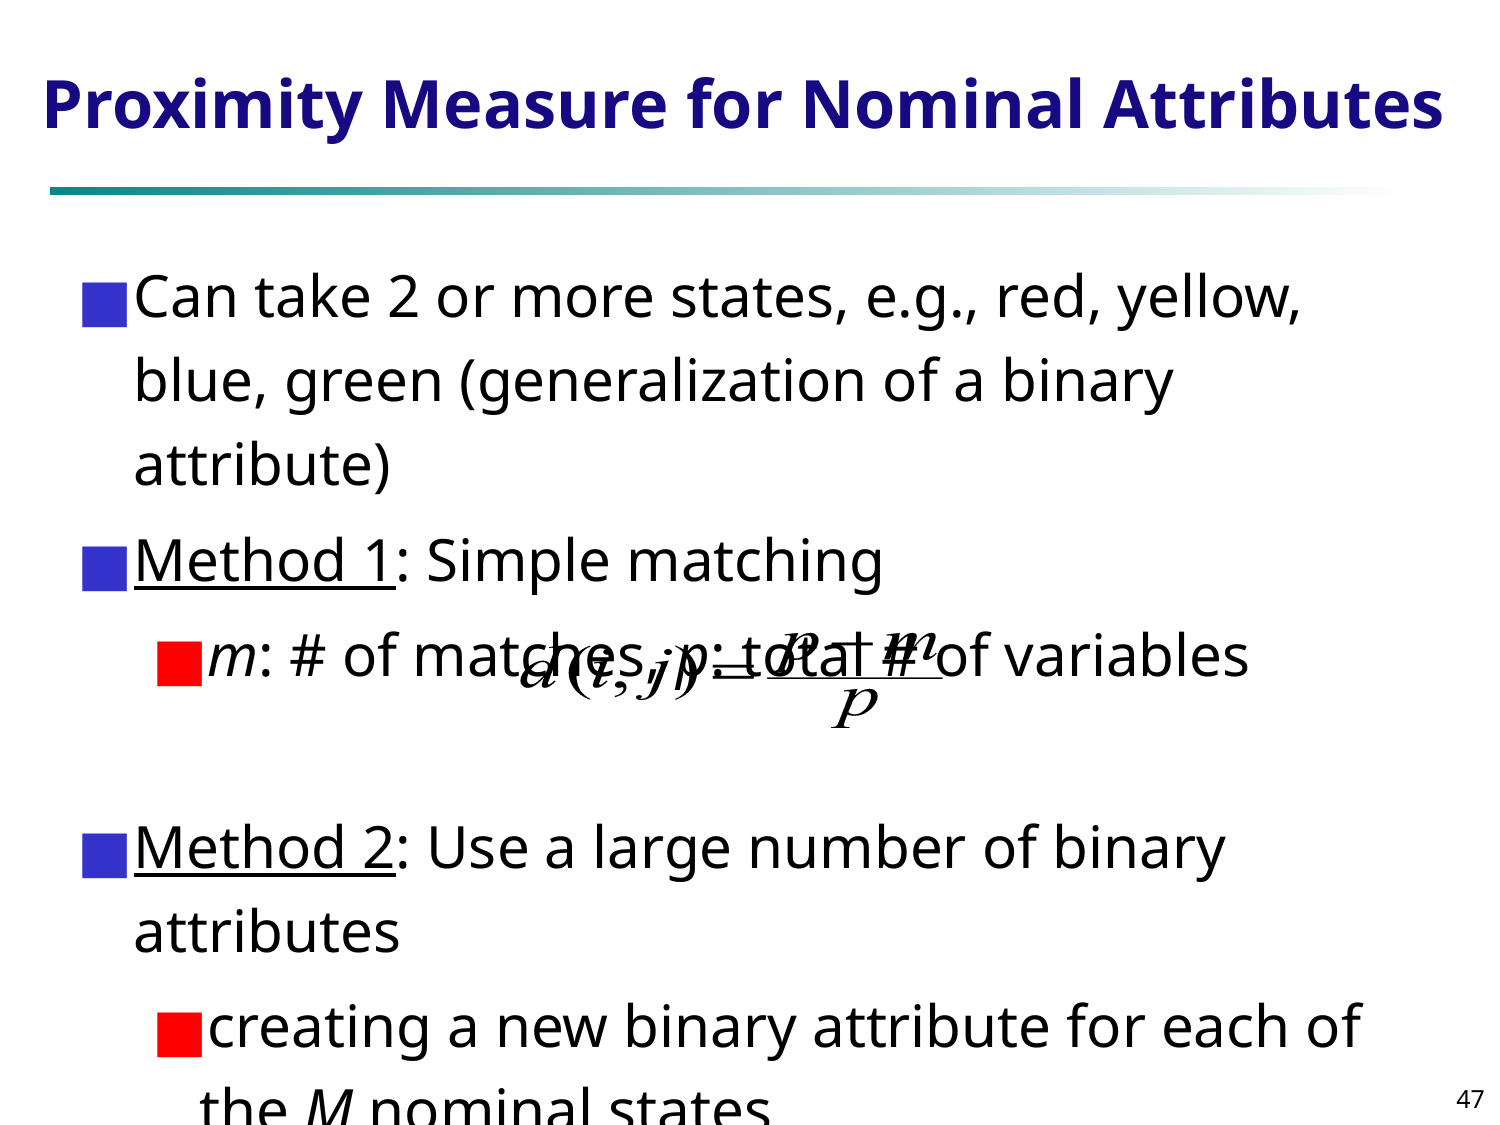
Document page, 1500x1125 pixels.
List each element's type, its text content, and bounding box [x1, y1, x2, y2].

picture [512, 624, 951, 735]
title Proximity Measure for Nominal Attributes [24, 37, 1463, 166]
list Can take 2 or more states, e.g., red, yellow, blue, green (generalization of a binary attribute) Method 1: Simple matching m: # of matches, p: total # of variables Method 2: Use a large number of binary attributes creating a new binary attribute for each of the M nominal states [62, 237, 1450, 1000]
text_box ‹#› [1187, 1062, 1500, 1125]
